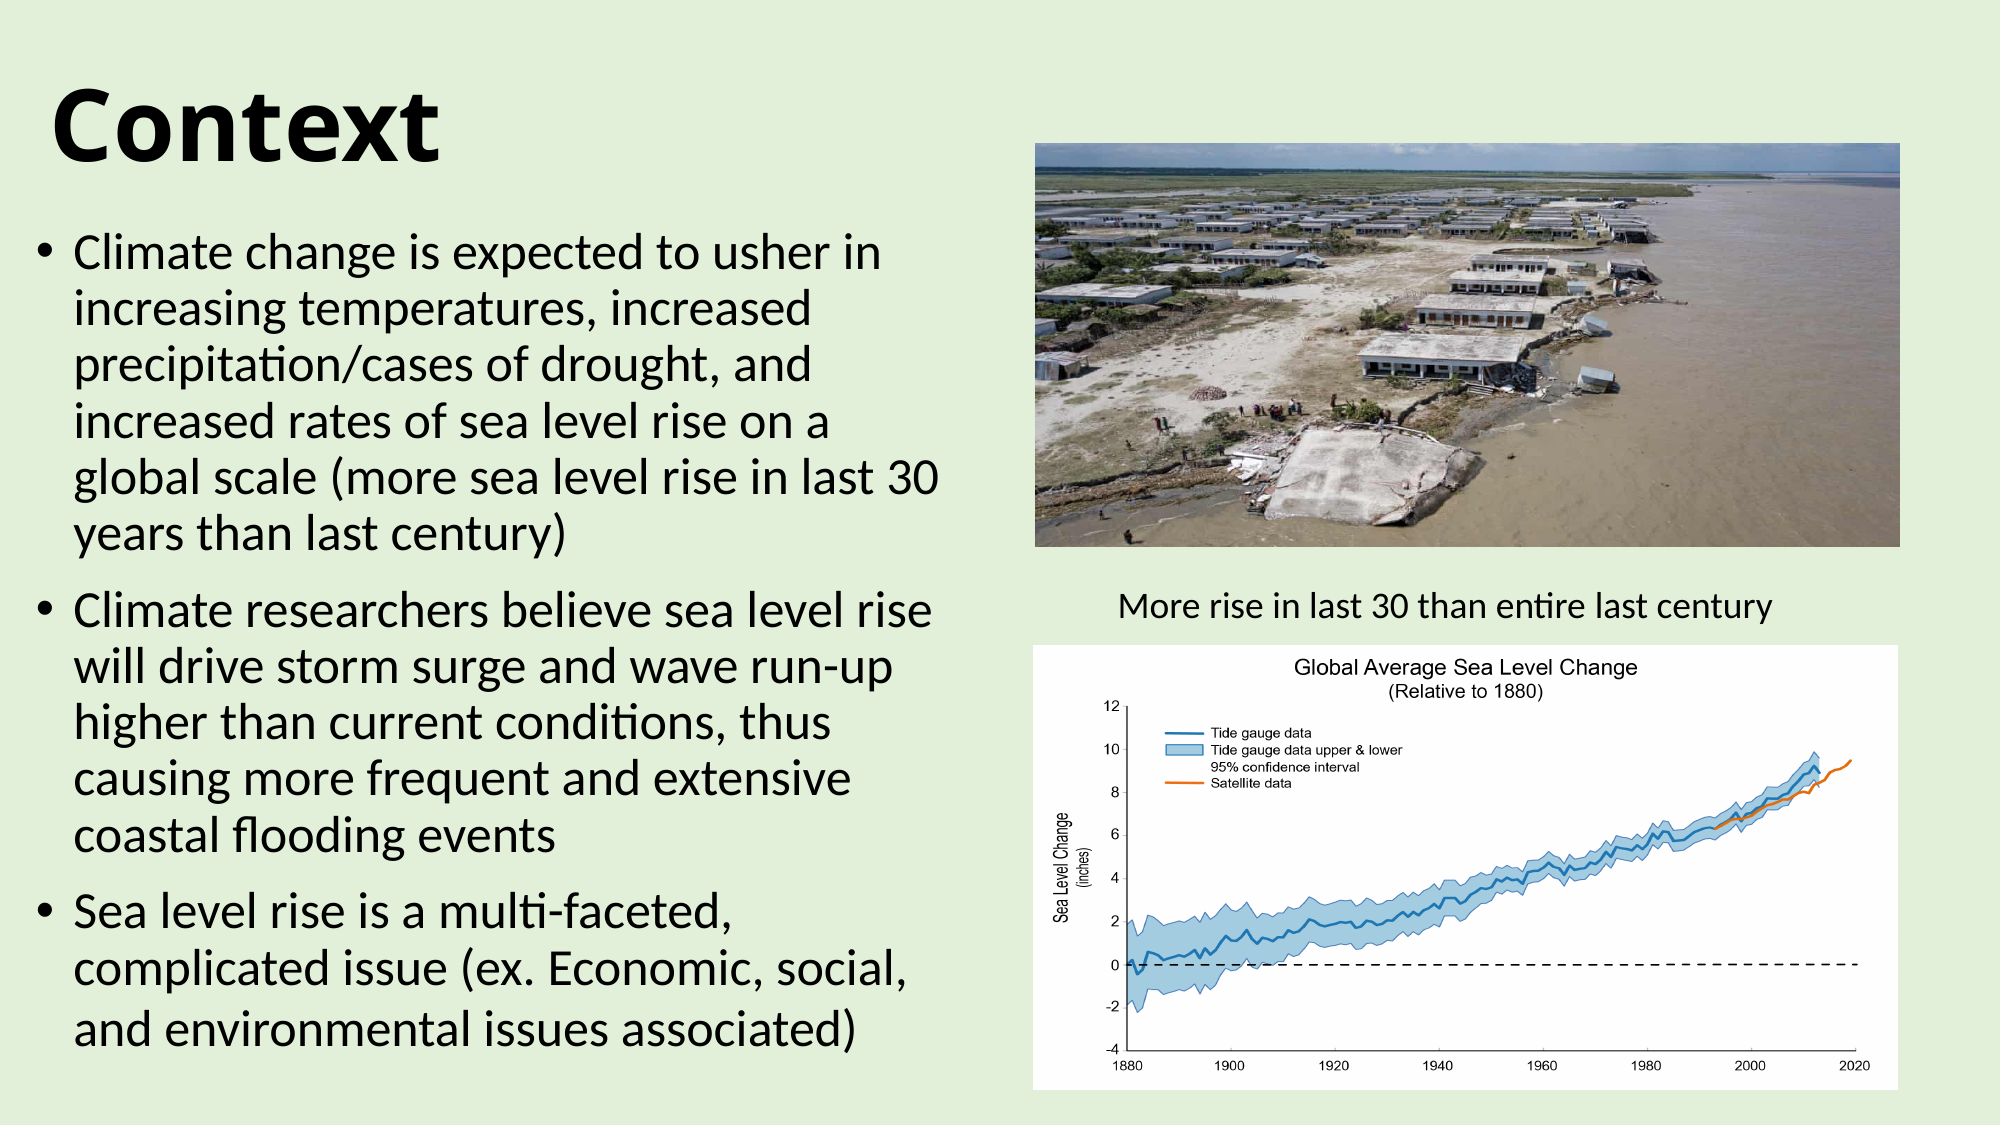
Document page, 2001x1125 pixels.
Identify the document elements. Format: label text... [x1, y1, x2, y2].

list Climate change is expected to usher in increasing temperatures, increased precipitation/cases of drought, and increased rates of sea level rise on a global scale (more sea level rise in last 30 years than last century) Climate researchers believe sea level rise will drive storm surge and wave run-up higher than current conditions, thus causing more frequent and extensive coastal flooding events Sea level rise is a multi-faceted, complicated issue (ex. Economic, social, and environmental issues associated) [20, 217, 960, 1125]
text_box More rise in last 30 than entire last century [1102, 573, 1870, 634]
picture [1033, 645, 1898, 1090]
title Context [34, 10, 1391, 249]
picture [1035, 143, 1900, 547]
